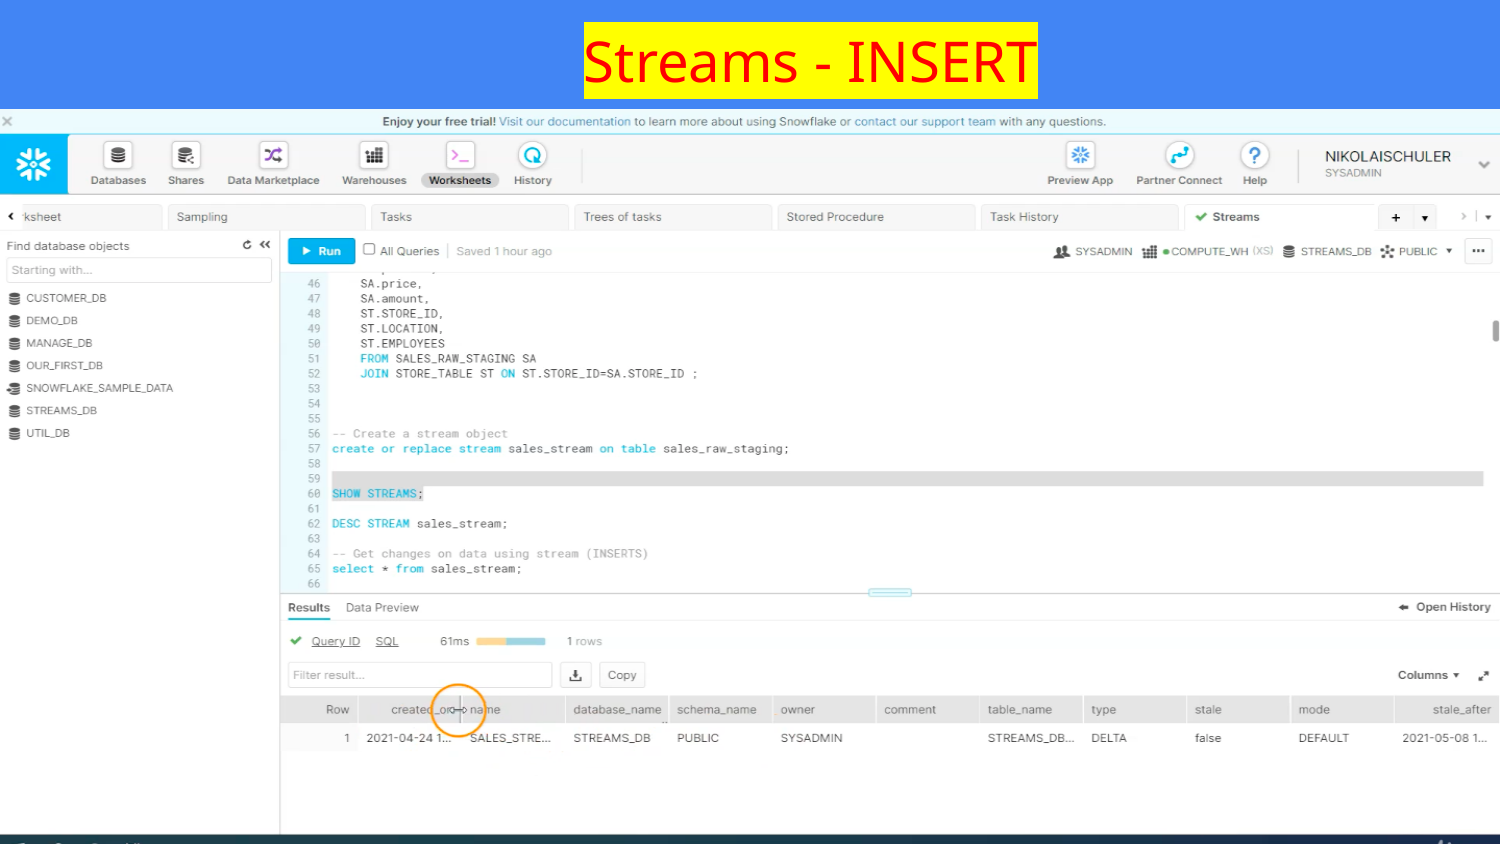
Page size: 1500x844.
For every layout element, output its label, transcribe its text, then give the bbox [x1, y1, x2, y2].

picture [35, 149, 46, 159]
text_box Streams - INSERT [226, 11, 1396, 108]
picture [17, 159, 27, 170]
picture [0, 109, 1500, 844]
picture [21, 149, 32, 159]
picture [21, 170, 31, 180]
picture [35, 170, 46, 180]
picture [30, 159, 50, 170]
